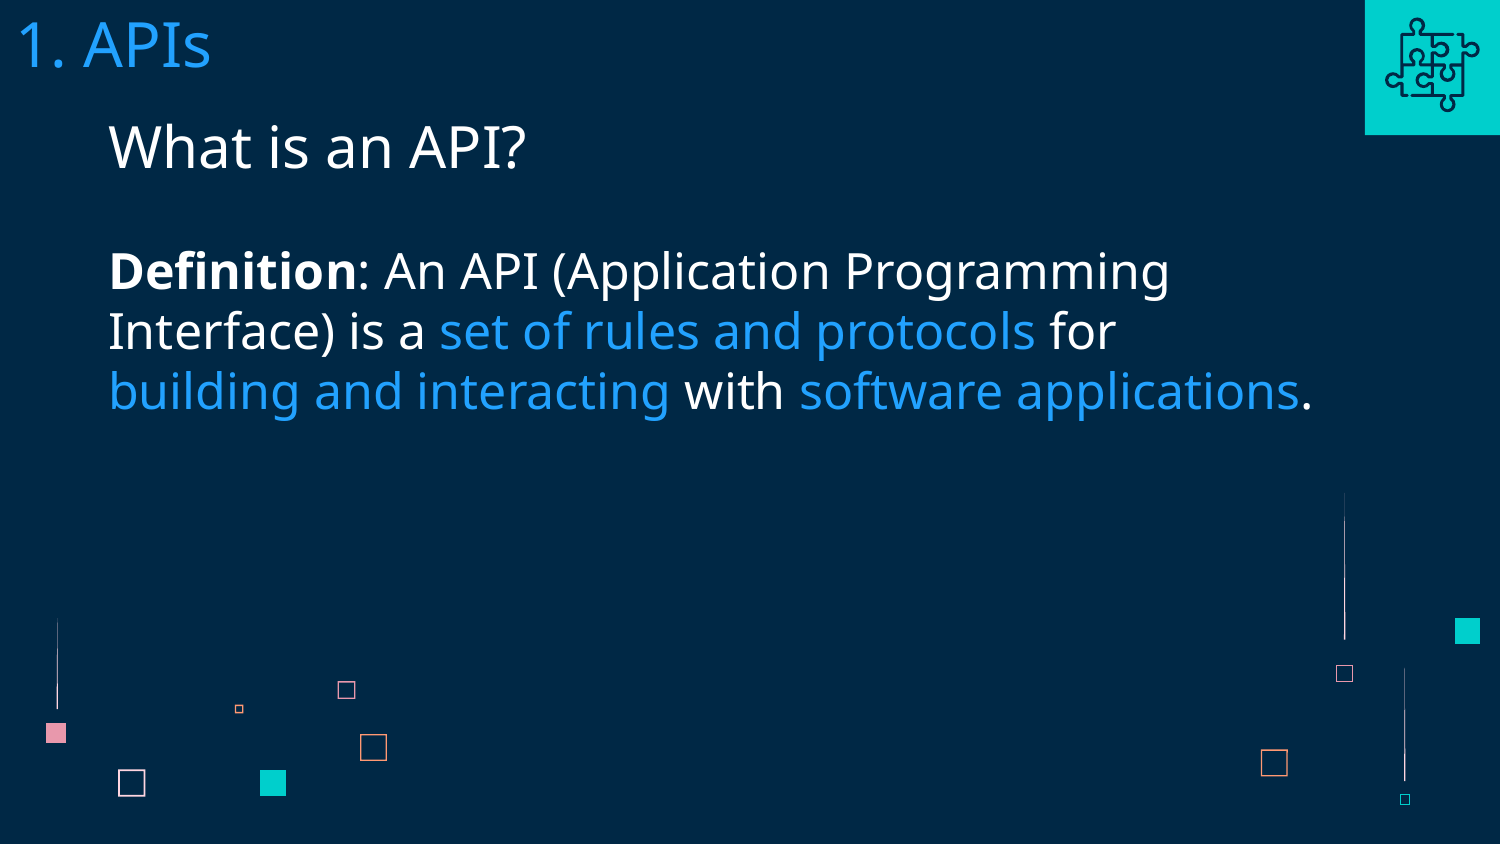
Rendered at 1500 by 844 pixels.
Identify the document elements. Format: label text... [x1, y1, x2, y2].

text_box [1364, 0, 1500, 136]
title 1. APIs [0, 0, 1364, 95]
list What is an API? Definition: An API (Application Programming Interface) is a set of rules and protocols for building and interacting with software applications. [93, 95, 1338, 773]
text_box [1385, 17, 1480, 113]
